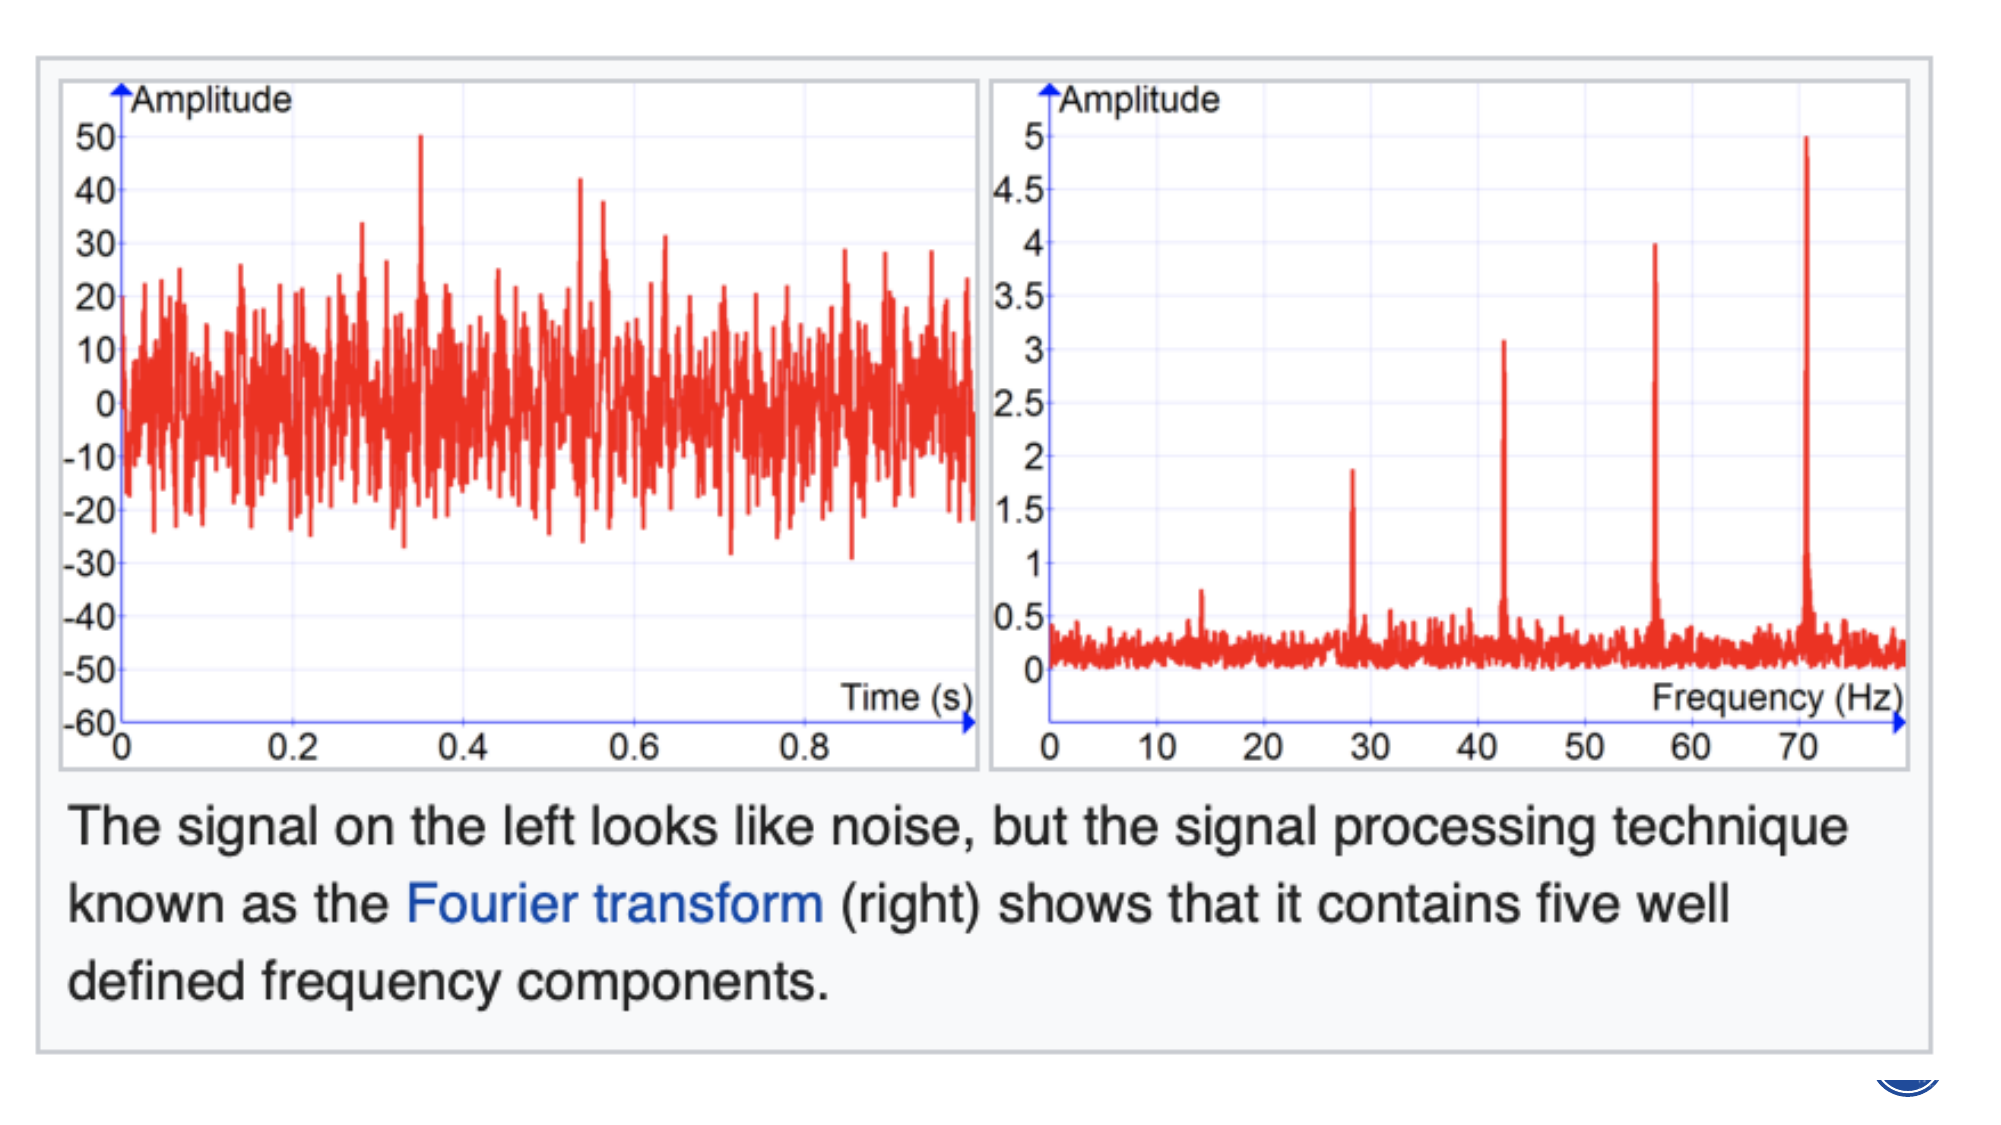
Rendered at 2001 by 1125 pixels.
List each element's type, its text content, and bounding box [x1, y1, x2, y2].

picture [9, 36, 1961, 1080]
slide_number 32 [1855, 1081, 1961, 1089]
